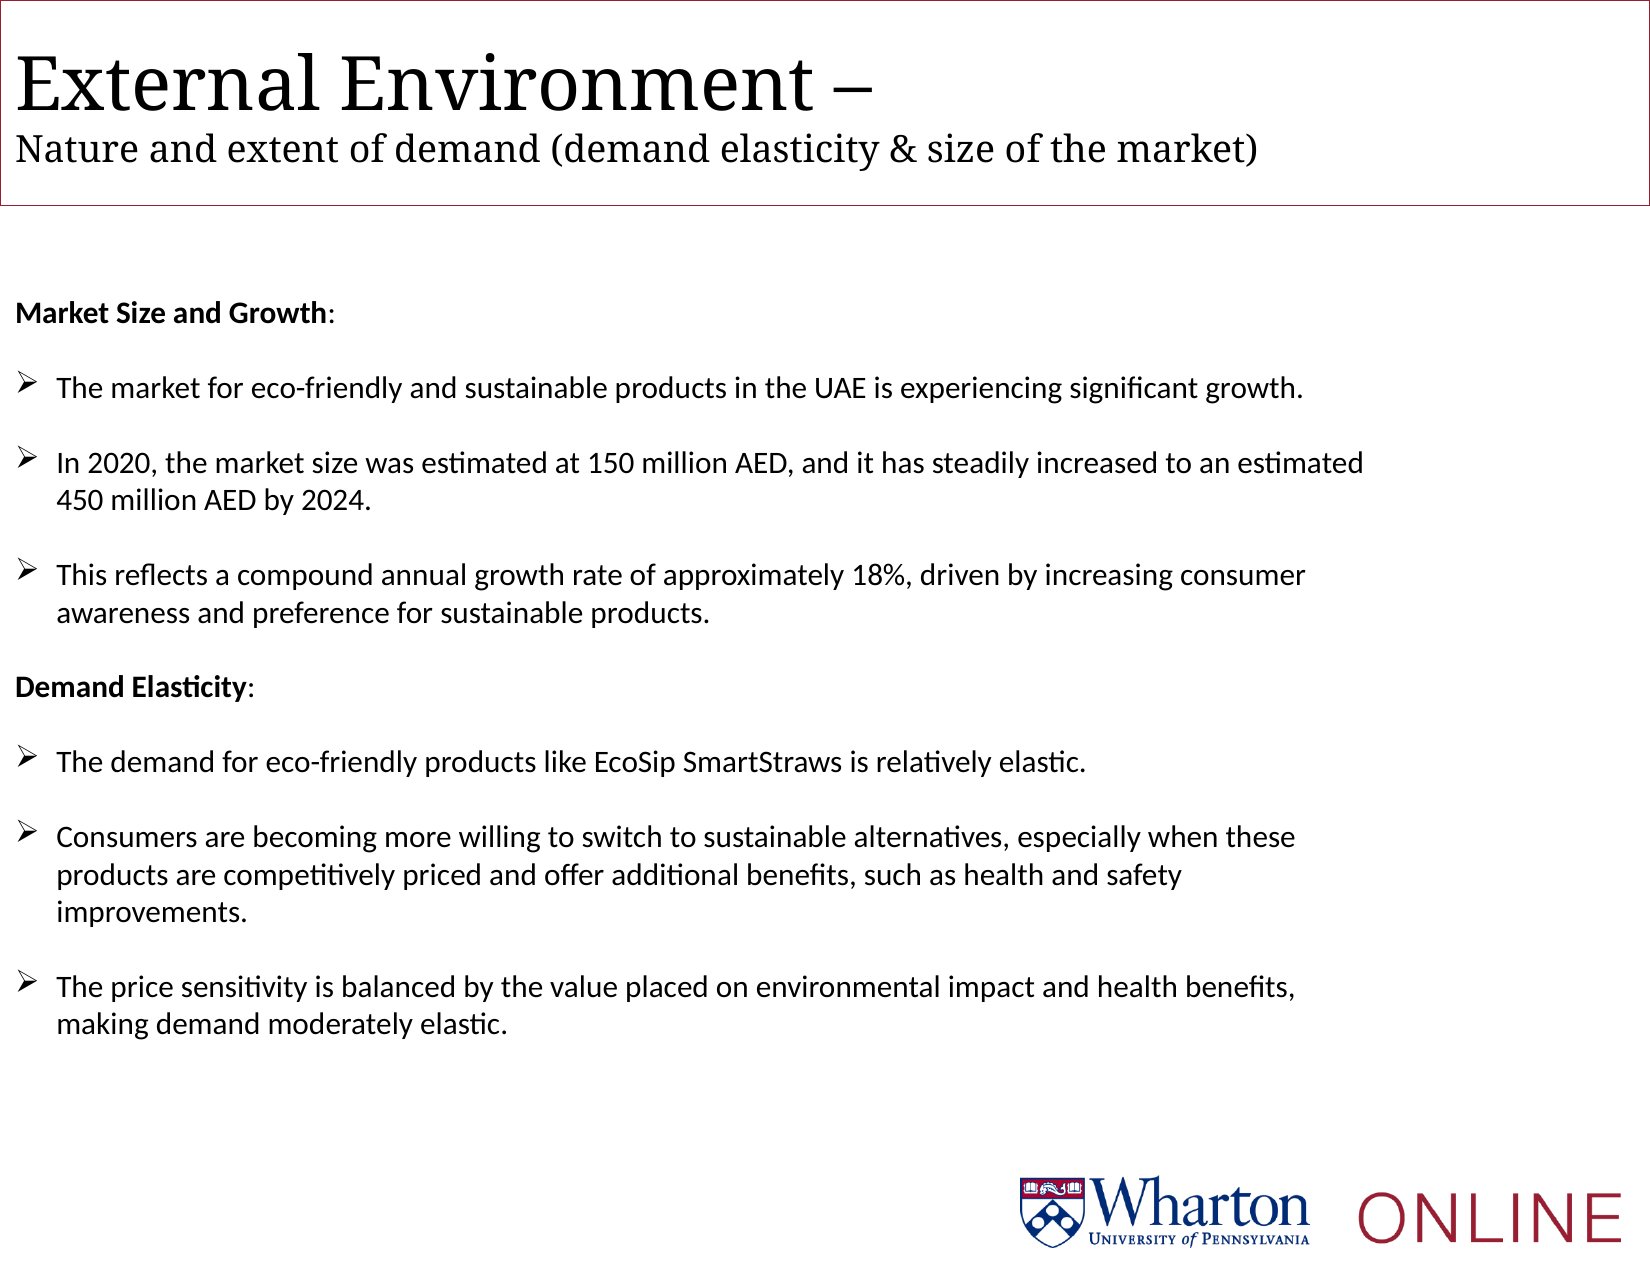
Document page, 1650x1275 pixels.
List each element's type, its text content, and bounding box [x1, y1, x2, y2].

list Market Size and Growth: The market for eco-friendly and sustainable products in the UAE is experiencing significant growth. In 2020, the market size was estimated at 150 million AED, and it has steadily increased to an estimated 450 million AED by 2024. This reflects a compound annual growth rate of approximately 18%, driven by increasing consumer awareness and preference for sustainable products. Demand Elasticity: The demand for eco-friendly products like EcoSip SmartStraws is relatively elastic. Consumers are becoming more willing to switch to sustainable alternatives, especially when these products are competitively priced and offer additional benefits, such as health and safety improvements. The price sensitivity is balanced by the value placed on environmental impact and health benefits, making demand moderately elastic. [0, 284, 1387, 1121]
picture [1020, 1175, 1621, 1248]
title External Environment – Nature and extent of demand (demand elasticity & size of the market) [0, 0, 1650, 206]
